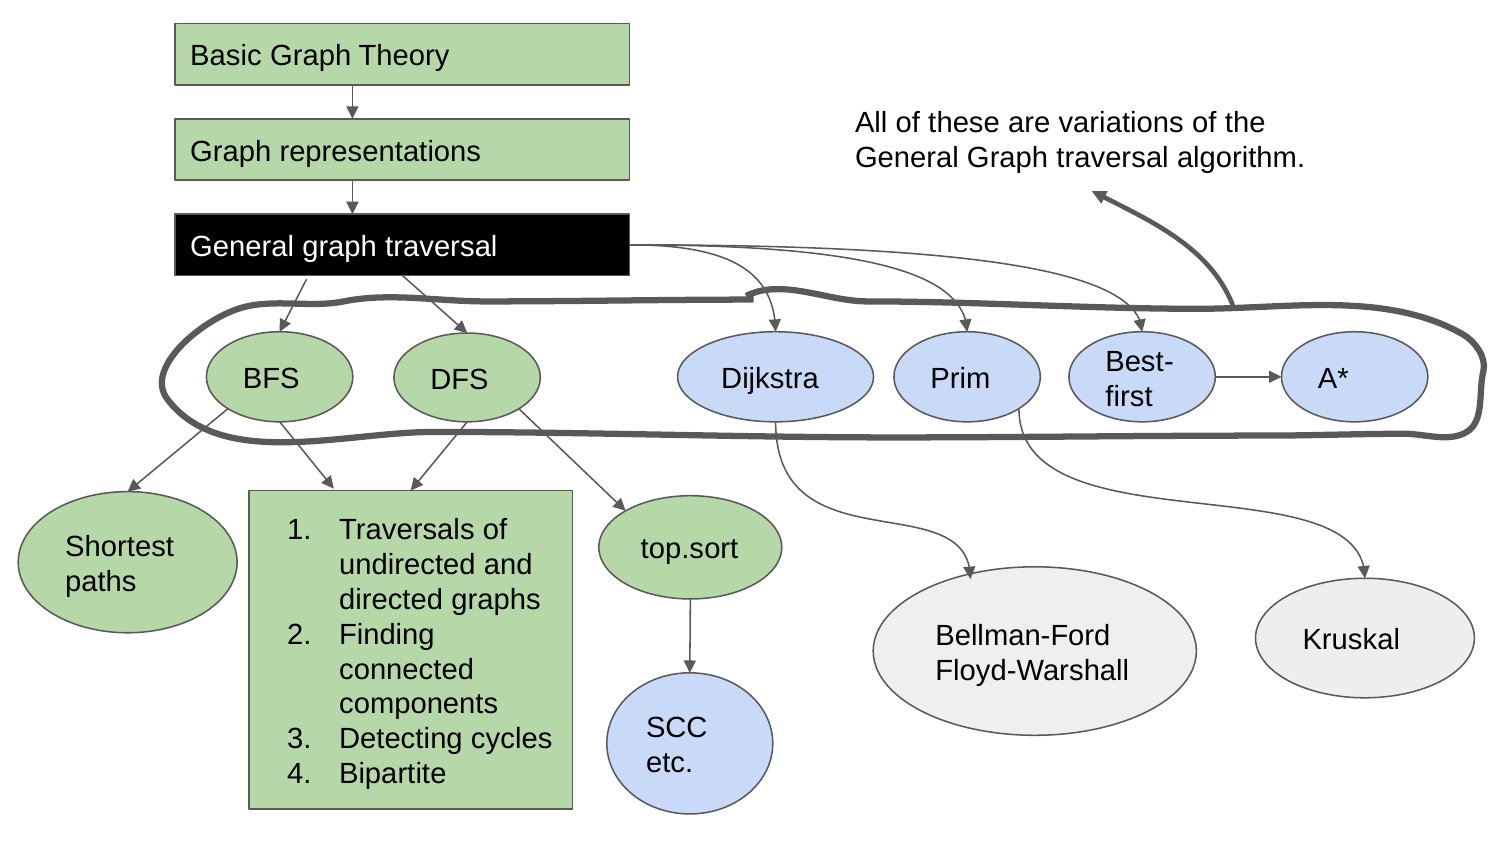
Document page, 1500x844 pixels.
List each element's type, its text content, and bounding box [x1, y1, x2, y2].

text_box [402, 275, 468, 334]
text_box [1091, 191, 1234, 308]
text_box Graph representations [175, 118, 630, 181]
text_box Shortest paths [18, 491, 238, 633]
text_box [1146, 305, 1484, 438]
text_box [127, 408, 229, 492]
text_box General graph traversal [175, 214, 630, 276]
text_box [161, 297, 1101, 443]
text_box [410, 421, 468, 491]
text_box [794, 402, 952, 599]
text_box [279, 421, 335, 489]
text_box top.sort [598, 495, 782, 599]
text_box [629, 244, 1143, 332]
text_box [518, 408, 626, 512]
text_box All of these are variations of the General Graph traversal algorithm. [840, 88, 1335, 215]
text_box Basic Graph Theory [175, 23, 630, 85]
text_box SCC etc. [606, 672, 773, 814]
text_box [279, 279, 307, 332]
text_box Traversals of undirected and directed graphs Finding connected components Detecting cycles Bipartite [249, 490, 573, 810]
text_box Bellman-Ford Floyd-Warshall [873, 566, 1190, 736]
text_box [1106, 320, 1278, 667]
text_box Kruskal [1277, 578, 1475, 698]
